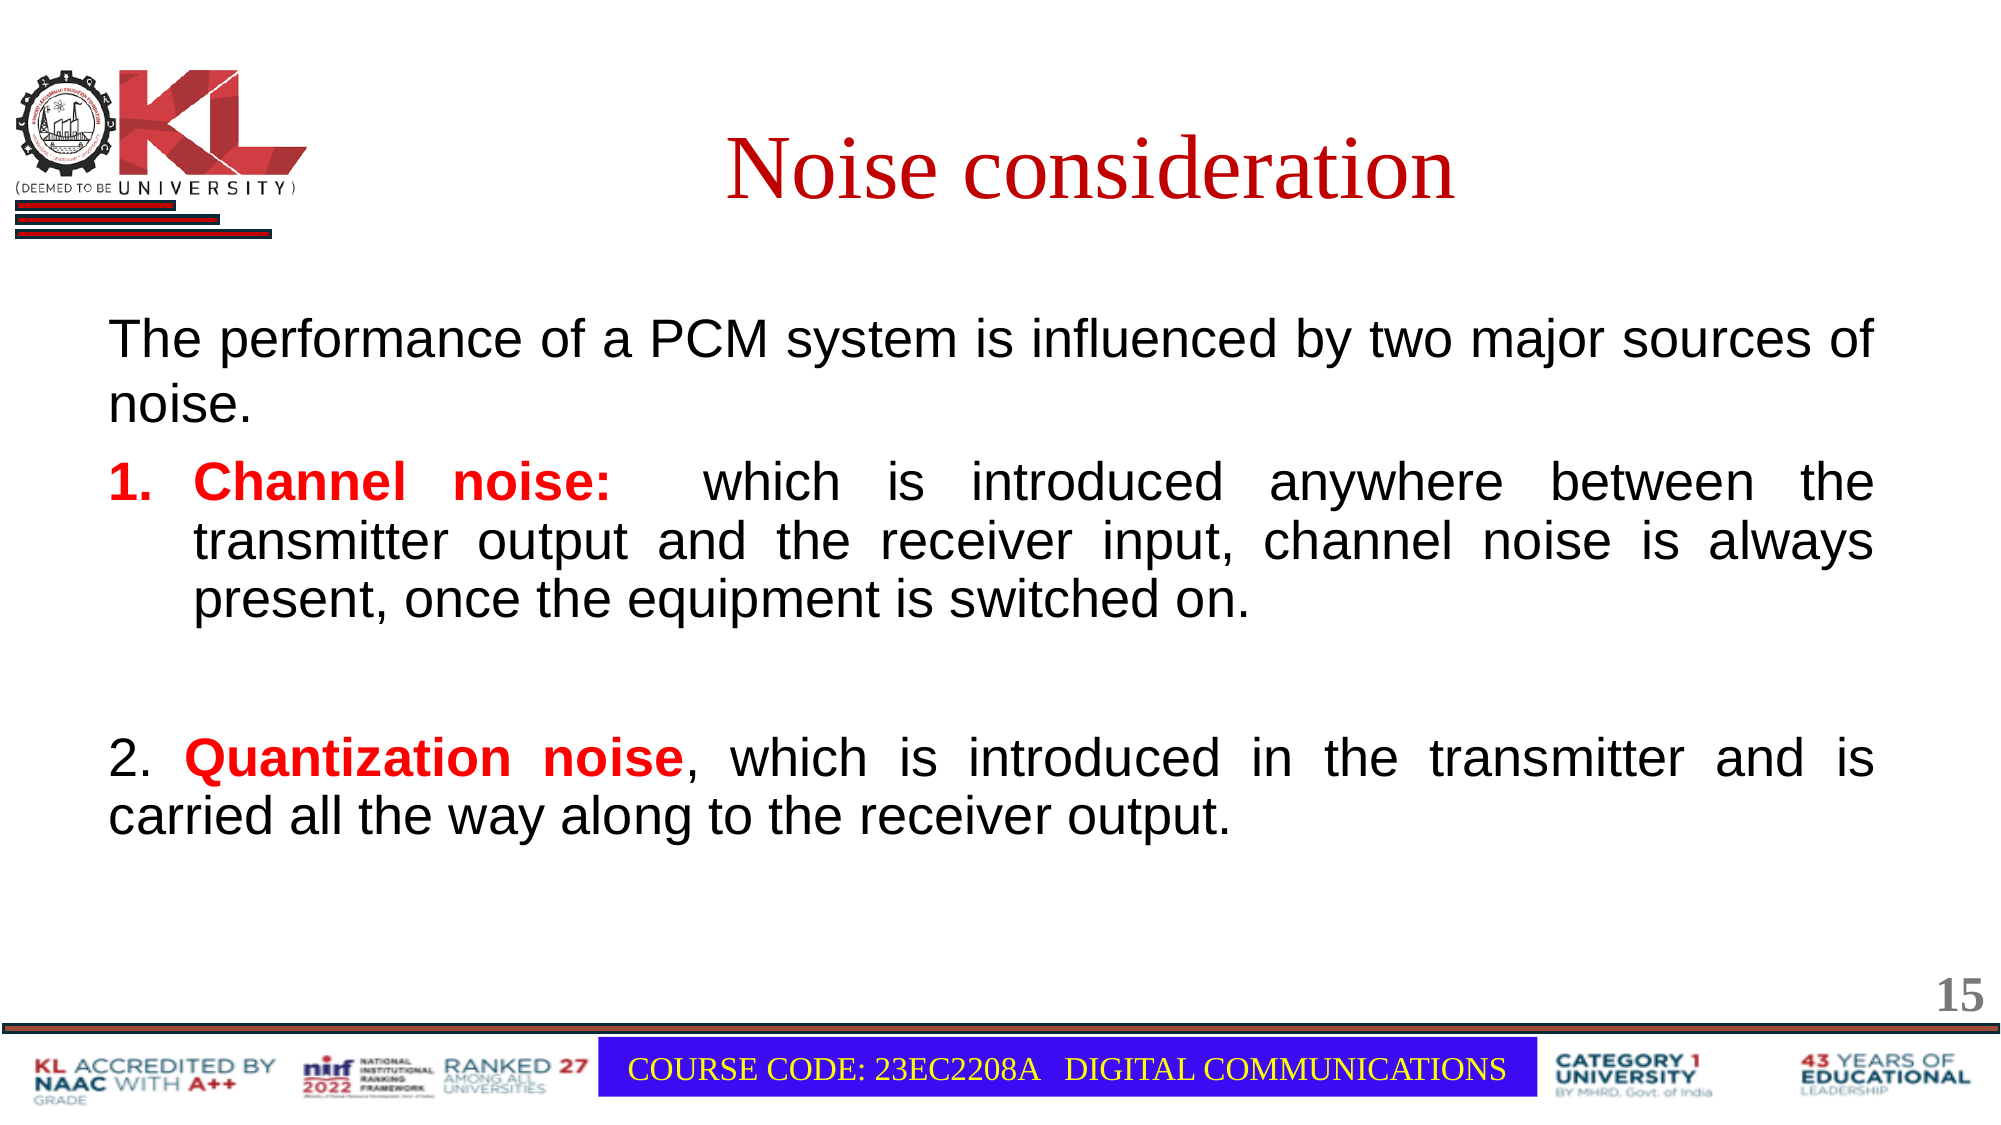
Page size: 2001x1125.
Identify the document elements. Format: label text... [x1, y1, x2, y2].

title Noise consideration [291, 60, 1893, 278]
slide_number 15 [1903, 961, 2000, 1022]
list The performance of a PCM system is influenced by two major sources of noise. Channel noise: which is introduced anywhere between the transmitter output and the receiver input, channel noise is always present, once the equipment is switched on. 2. Quantization noise, which is introduced in the transmitter and is carried all the way along to the receiver output. [93, 295, 1893, 1010]
picture [16, 70, 291, 195]
picture [3, 1035, 2000, 1125]
footer COURSE CODE: 23EC2208A DIGITAL COMMUNICATIONS [598, 1036, 1538, 1097]
